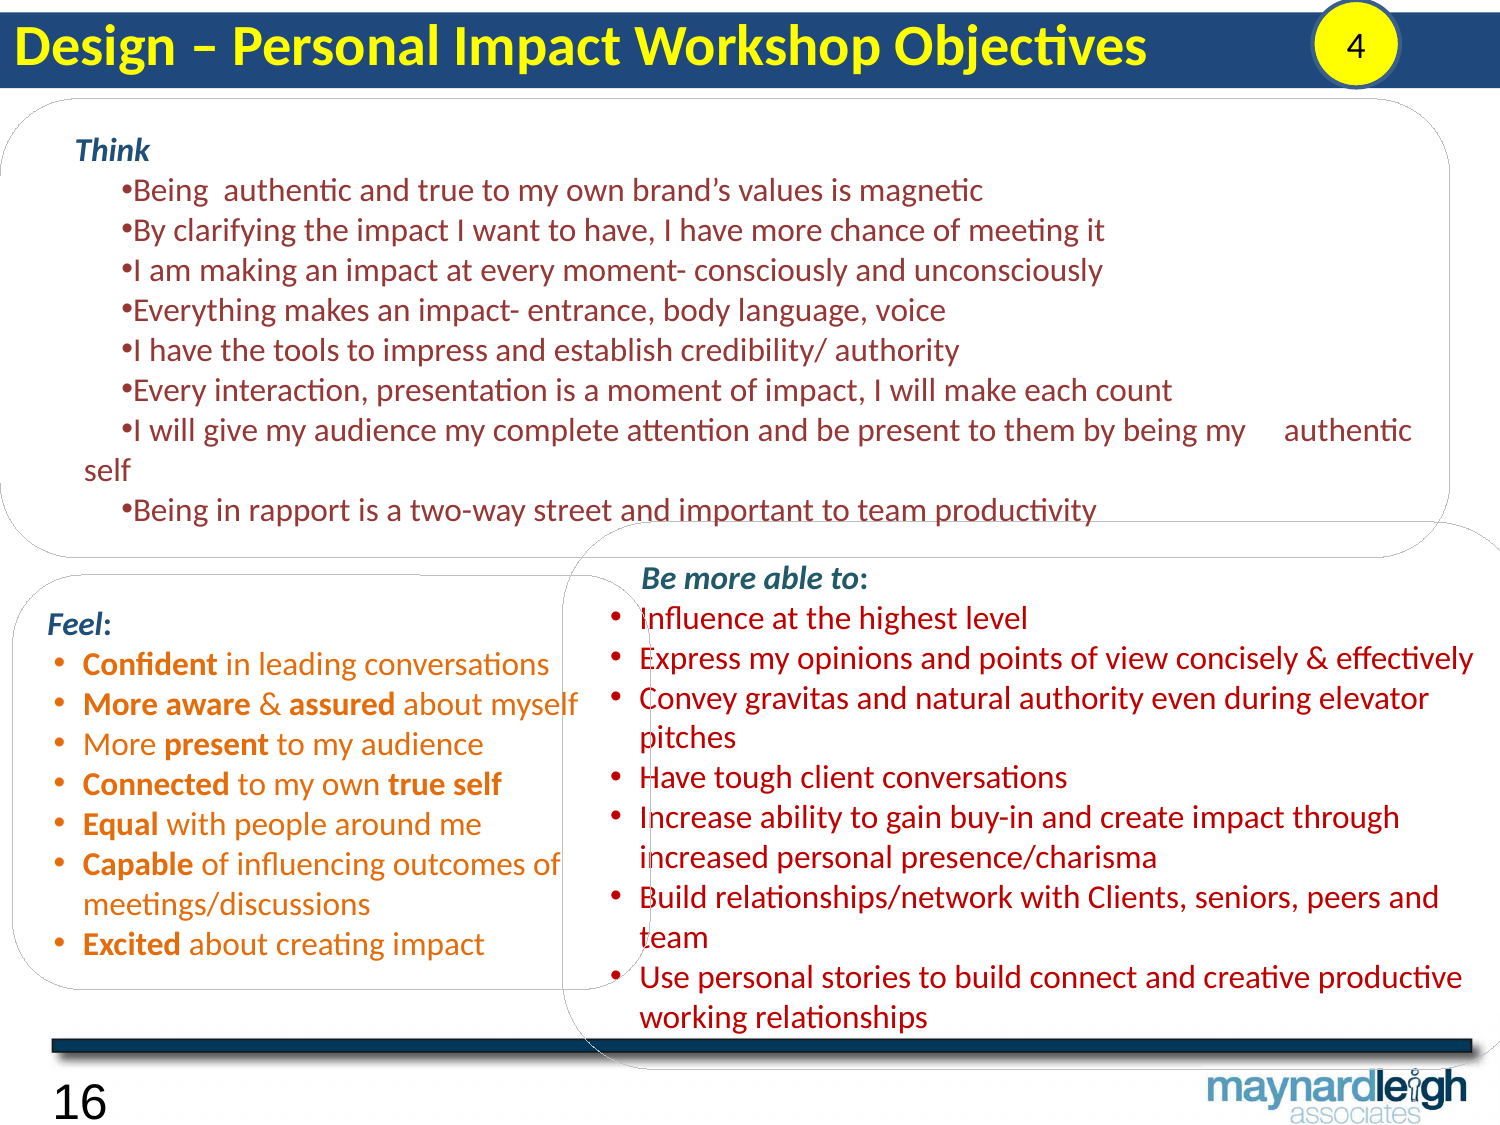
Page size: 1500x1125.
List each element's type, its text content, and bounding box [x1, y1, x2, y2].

text_box 4 [1310, 0, 1403, 90]
text_box [0, 85, 1344, 89]
text_box Be more able to: Influence at the highest level Express my opinions and points of view concisely & effectively Convey gravitas and natural authority even during elevator pitches Have tough client conversations Increase ability to gain buy-in and create impact through increased personal presence/charisma Build relationships/network with Clients, seniors, peers and team Use personal stories to build connect and creative productive working relationships [563, 522, 1500, 1070]
text_box [1369, 12, 1500, 89]
text_box Design – Personal Impact Workshop Objectives [0, 0, 1338, 85]
picture [49, 1011, 1500, 1125]
text_box Feel: Confident in leading conversations More aware & assured about myself More present to my audience Connected to my own true self Equal with people around me Capable of influencing outcomes of meetings/discussions Excited about creating impact [12, 574, 651, 990]
text_box Think Being authentic and true to my own brand’s values is magnetic By clarifying the impact I want to have, I have more chance of meeting it I am making an impact at every moment- consciously and unconsciously Everything makes an impact- entrance, body language, voice I have the tools to impress and establish credibility/ authority Every interaction, presentation is a moment of impact, I will make each count I will give my audience my complete attention and be present to them by being my authentic self Being in rapport is a two-way street and important to team productivity [0, 98, 1450, 558]
